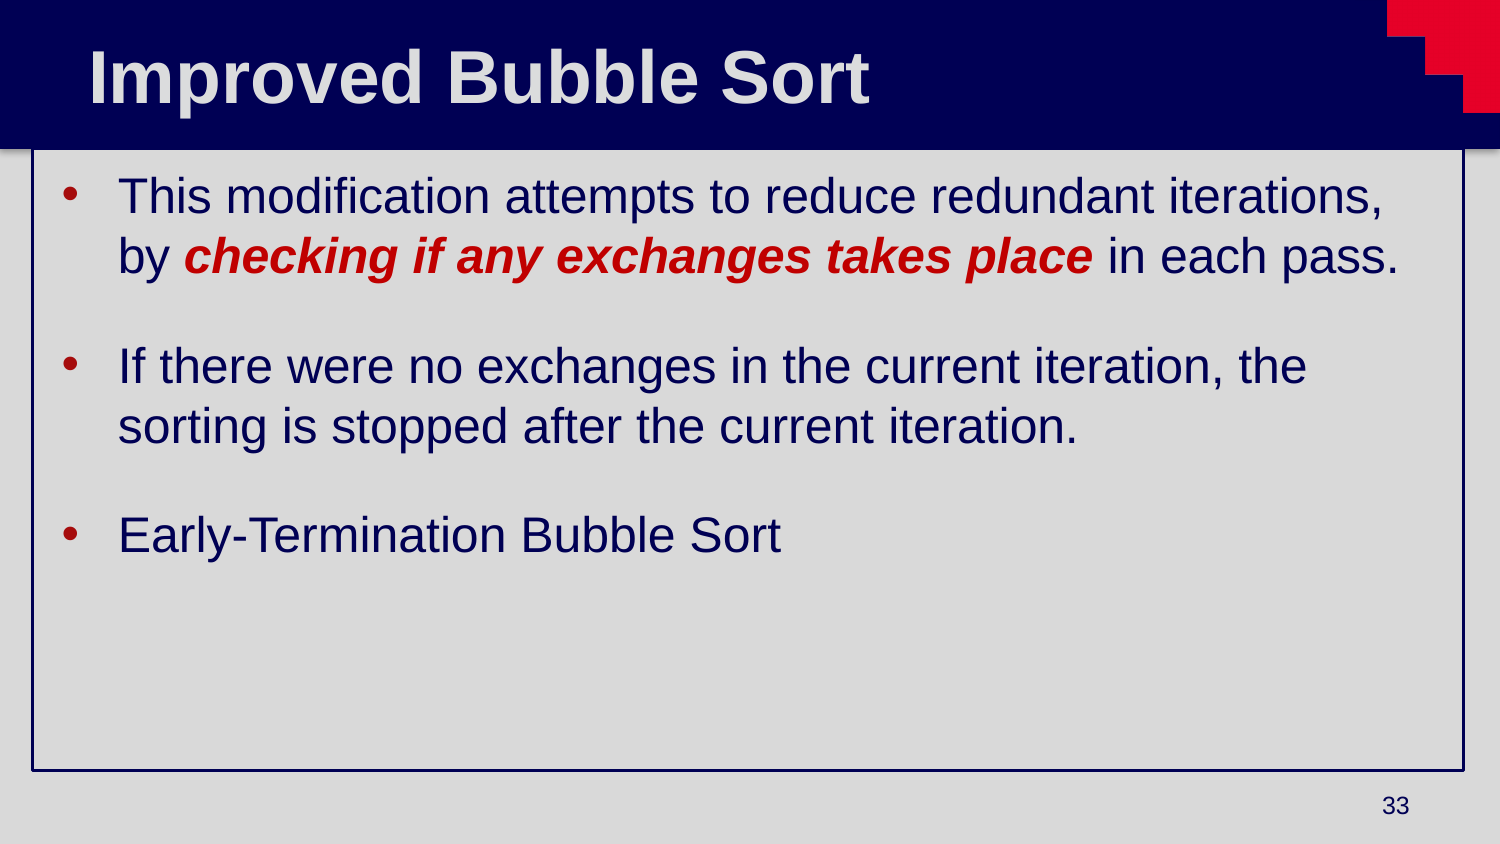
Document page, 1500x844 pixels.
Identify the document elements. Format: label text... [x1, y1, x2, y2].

title Improved Bubble Sort [0, 0, 1356, 150]
picture [1387, 0, 1500, 113]
slide_number 33 [1074, 782, 1425, 827]
list This modification attempts to reduce redundant iterations, by checking if any exchanges takes place in each pass. If there were no exchanges in the current iteration, the sorting is stopped after the current iteration. Early-Termination Bubble Sort [31, 146, 1465, 772]
